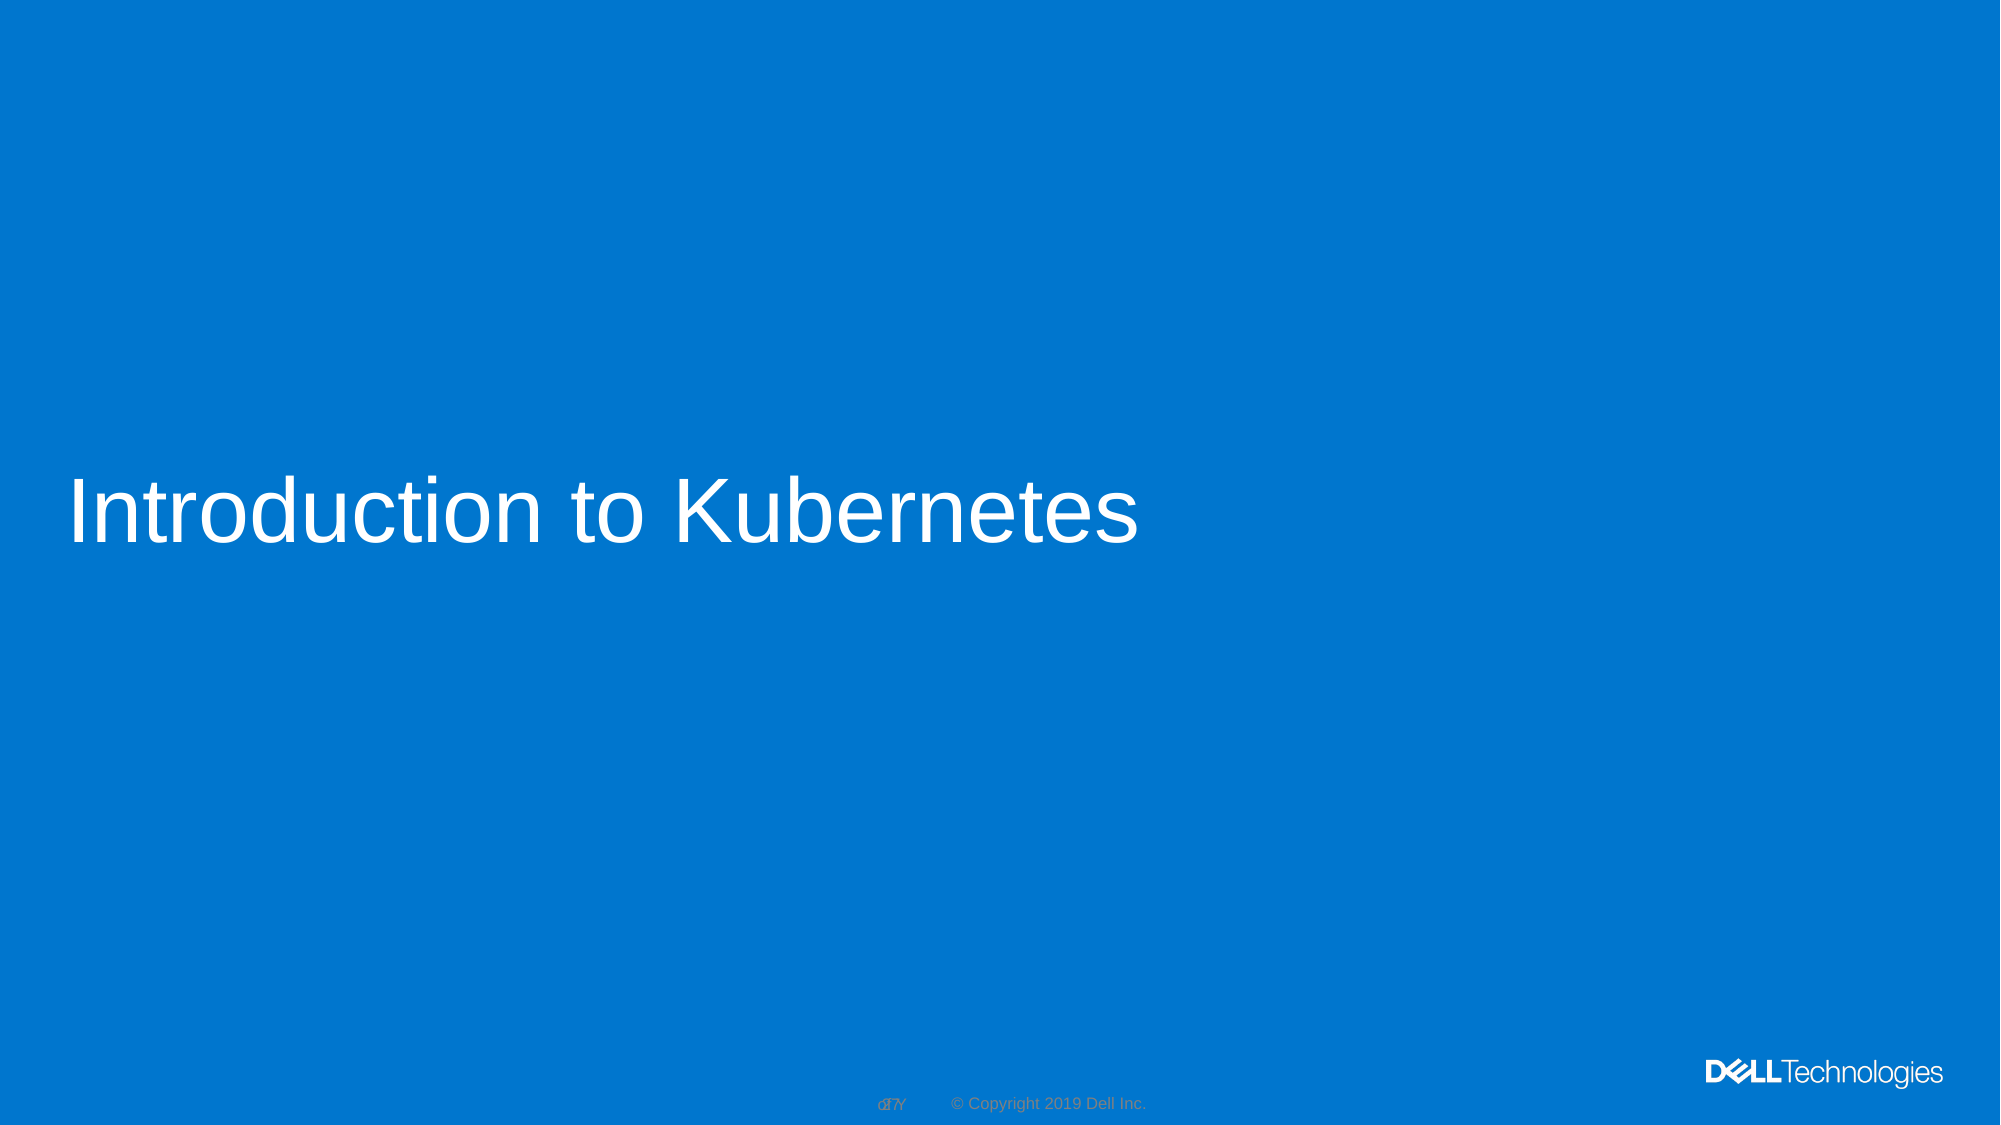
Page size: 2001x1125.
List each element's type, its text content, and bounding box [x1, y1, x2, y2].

picture [1706, 1058, 1943, 1089]
title Introduction to Kubernetes [66, 463, 1792, 564]
